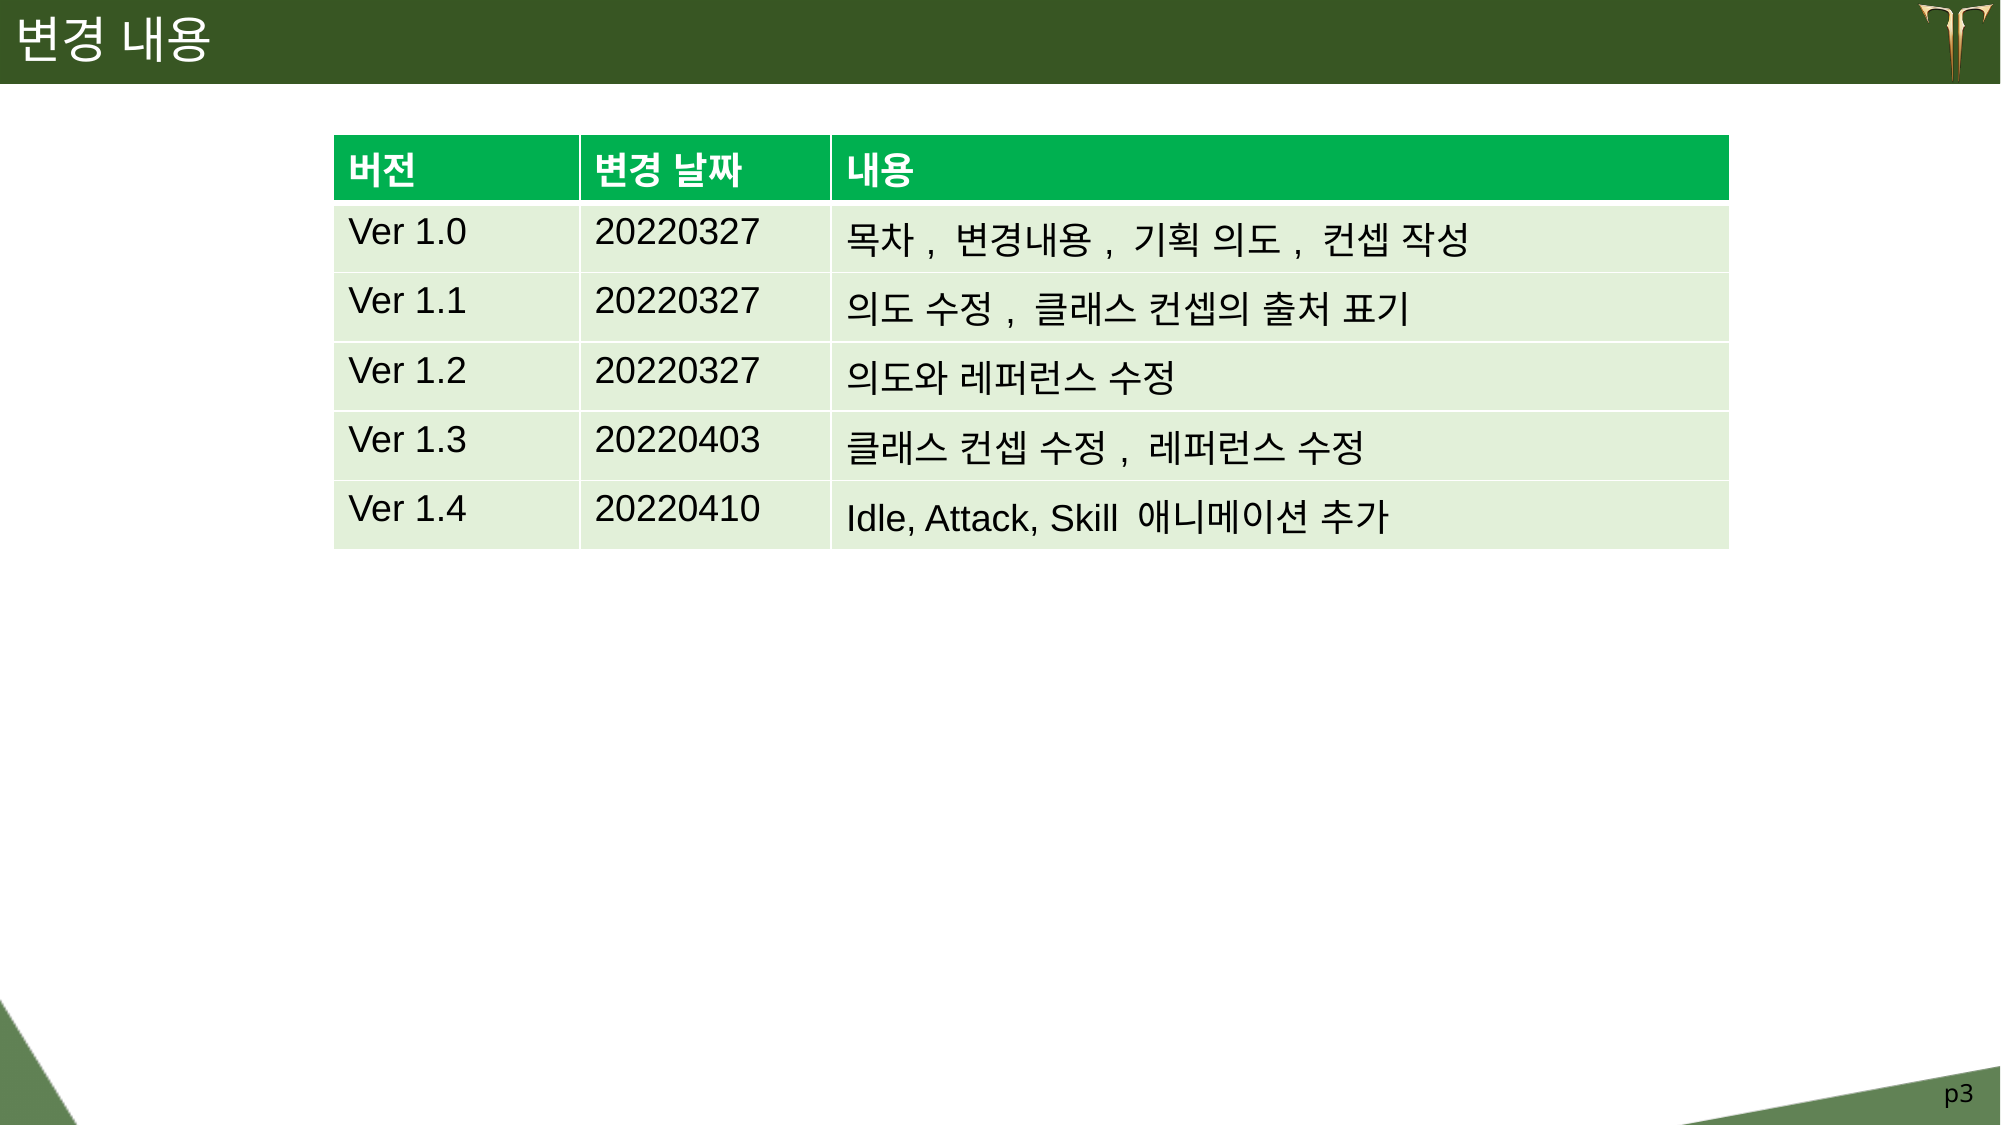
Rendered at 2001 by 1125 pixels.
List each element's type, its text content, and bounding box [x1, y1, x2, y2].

table_cell Ver 1.0 [334, 206, 579, 272]
table_cell 20220327 [581, 343, 830, 410]
table_cell Idle, Attack, Skill 애니메이션 추가 [832, 481, 1729, 549]
table_cell 의도와 레퍼런스 수정 [832, 343, 1729, 410]
table_cell Ver 1.1 [334, 273, 579, 341]
table_cell 20220327 [581, 273, 830, 341]
table_cell Ver 1.2 [334, 343, 579, 410]
title 변경 내용 [0, 0, 886, 85]
table_header 버전 [334, 135, 579, 200]
picture [1896, 2, 2001, 83]
table_cell Ver 1.3 [334, 412, 579, 480]
table_header 내용 [832, 135, 1729, 200]
table_cell 20220410 [581, 481, 830, 549]
table_header 변경 날짜 [581, 135, 830, 200]
table_cell 20220403 [581, 412, 830, 480]
table_cell 목차, 변경내용, 기획 의도, 컨셉 작성 [832, 206, 1729, 272]
table_cell 클래스 컨셉 수정, 레퍼런스 수정 [832, 412, 1729, 480]
table_cell 20220327 [581, 206, 830, 272]
table_cell 의도 수정, 클래스 컨셉의 출처 표기 [832, 273, 1729, 341]
table_cell Ver 1.4 [334, 481, 579, 549]
